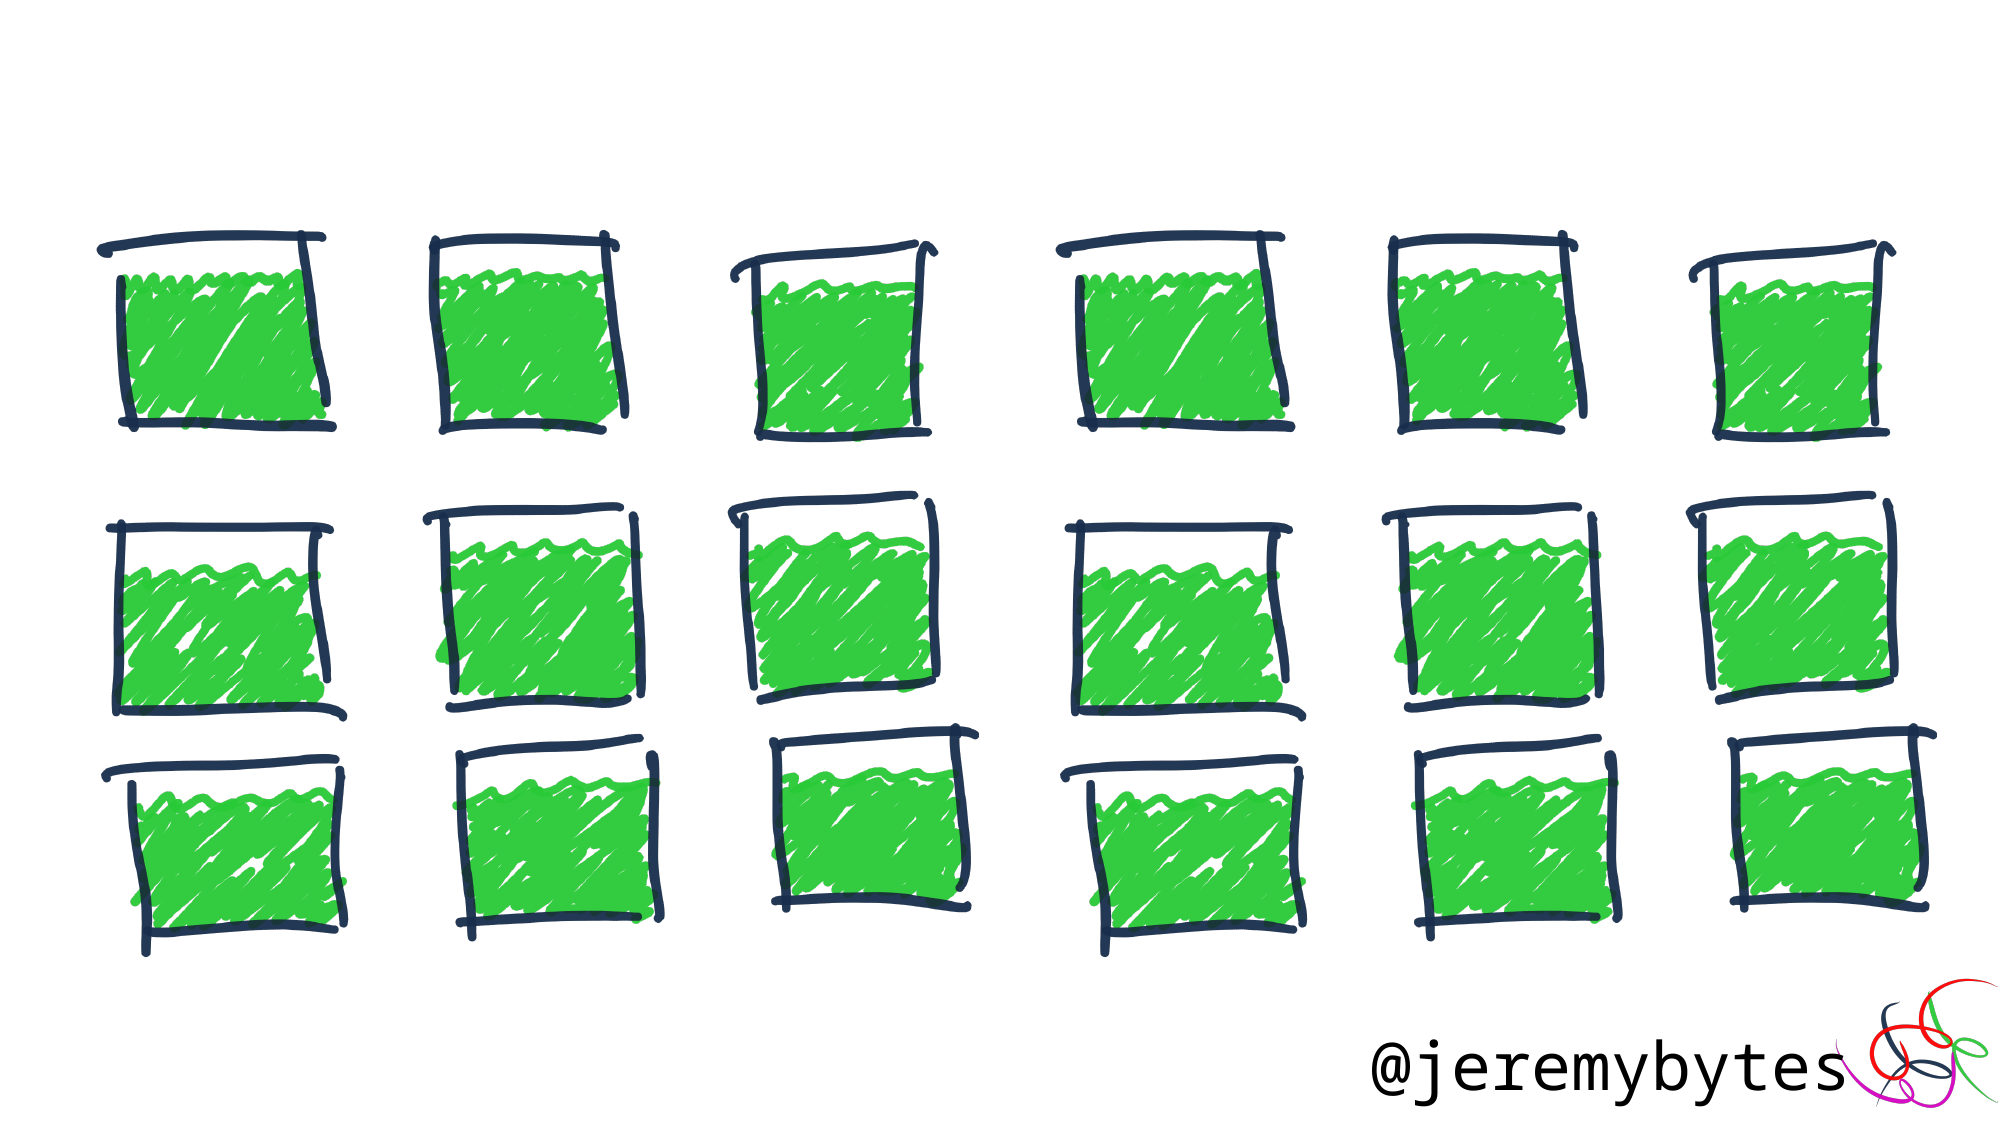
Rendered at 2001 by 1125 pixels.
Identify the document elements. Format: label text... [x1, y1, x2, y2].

picture [88, 222, 979, 964]
text_box @jeremybytes [1356, 1016, 1834, 1111]
picture [1047, 222, 2000, 1125]
